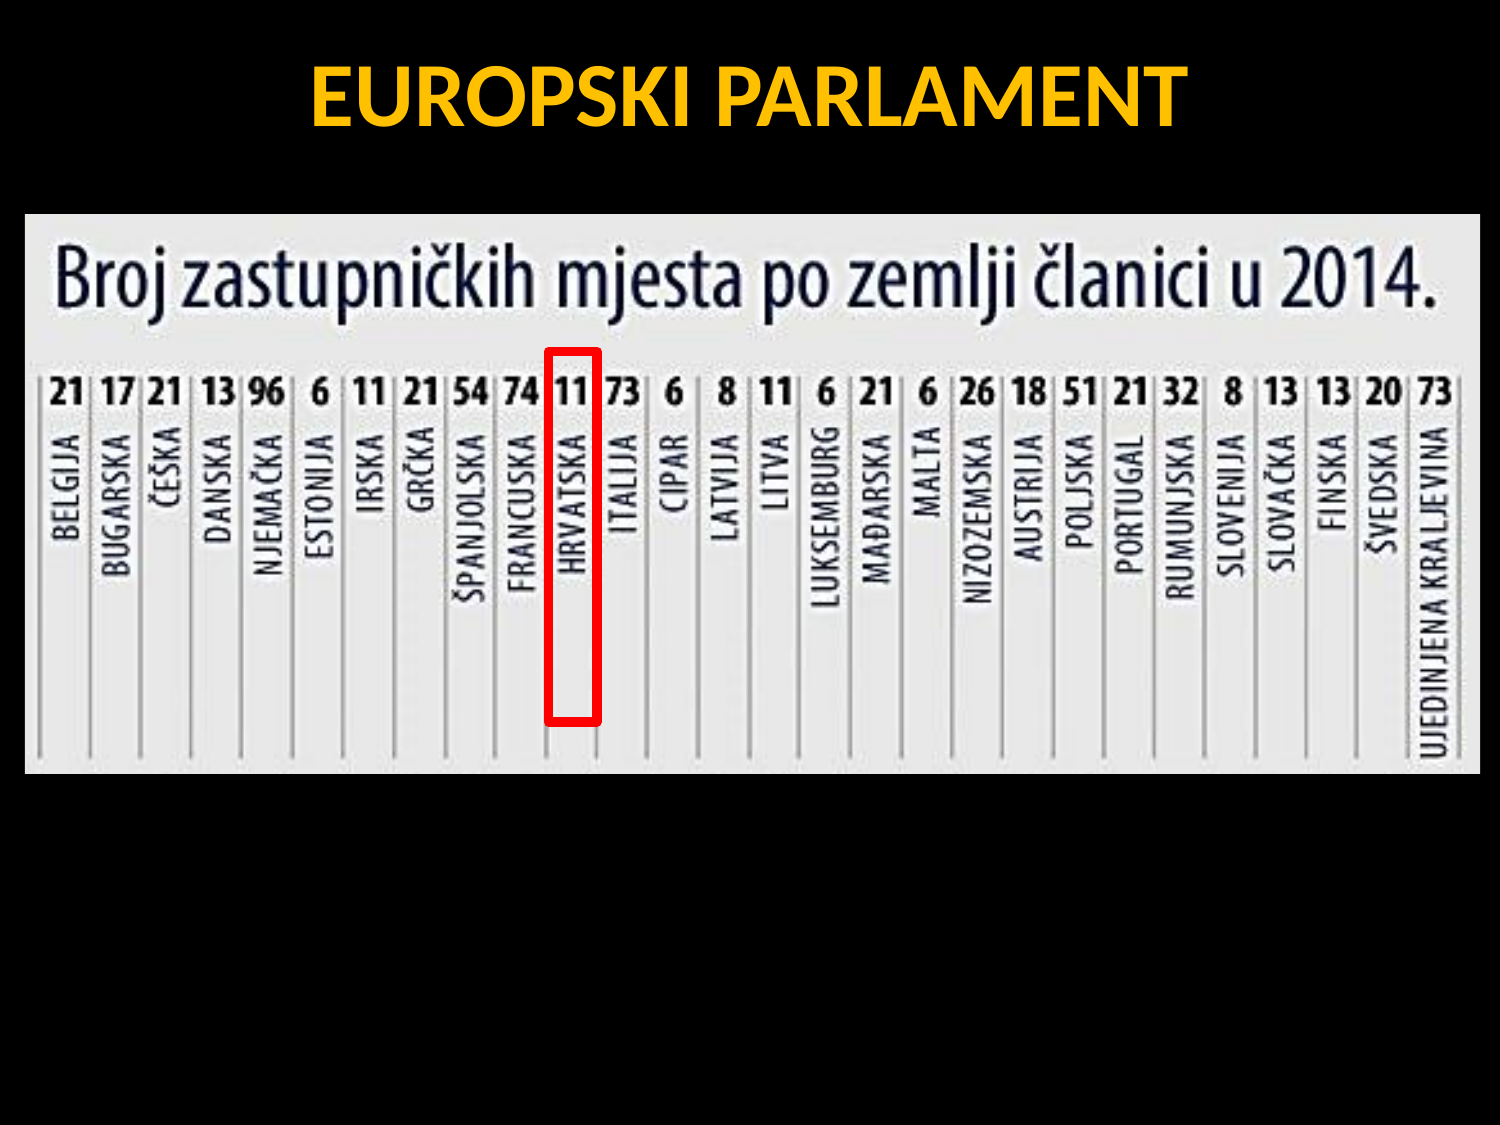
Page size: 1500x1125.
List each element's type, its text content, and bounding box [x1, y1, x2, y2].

picture [24, 214, 1481, 775]
title EUROPSKI PARLAMENT [0, 0, 1500, 183]
